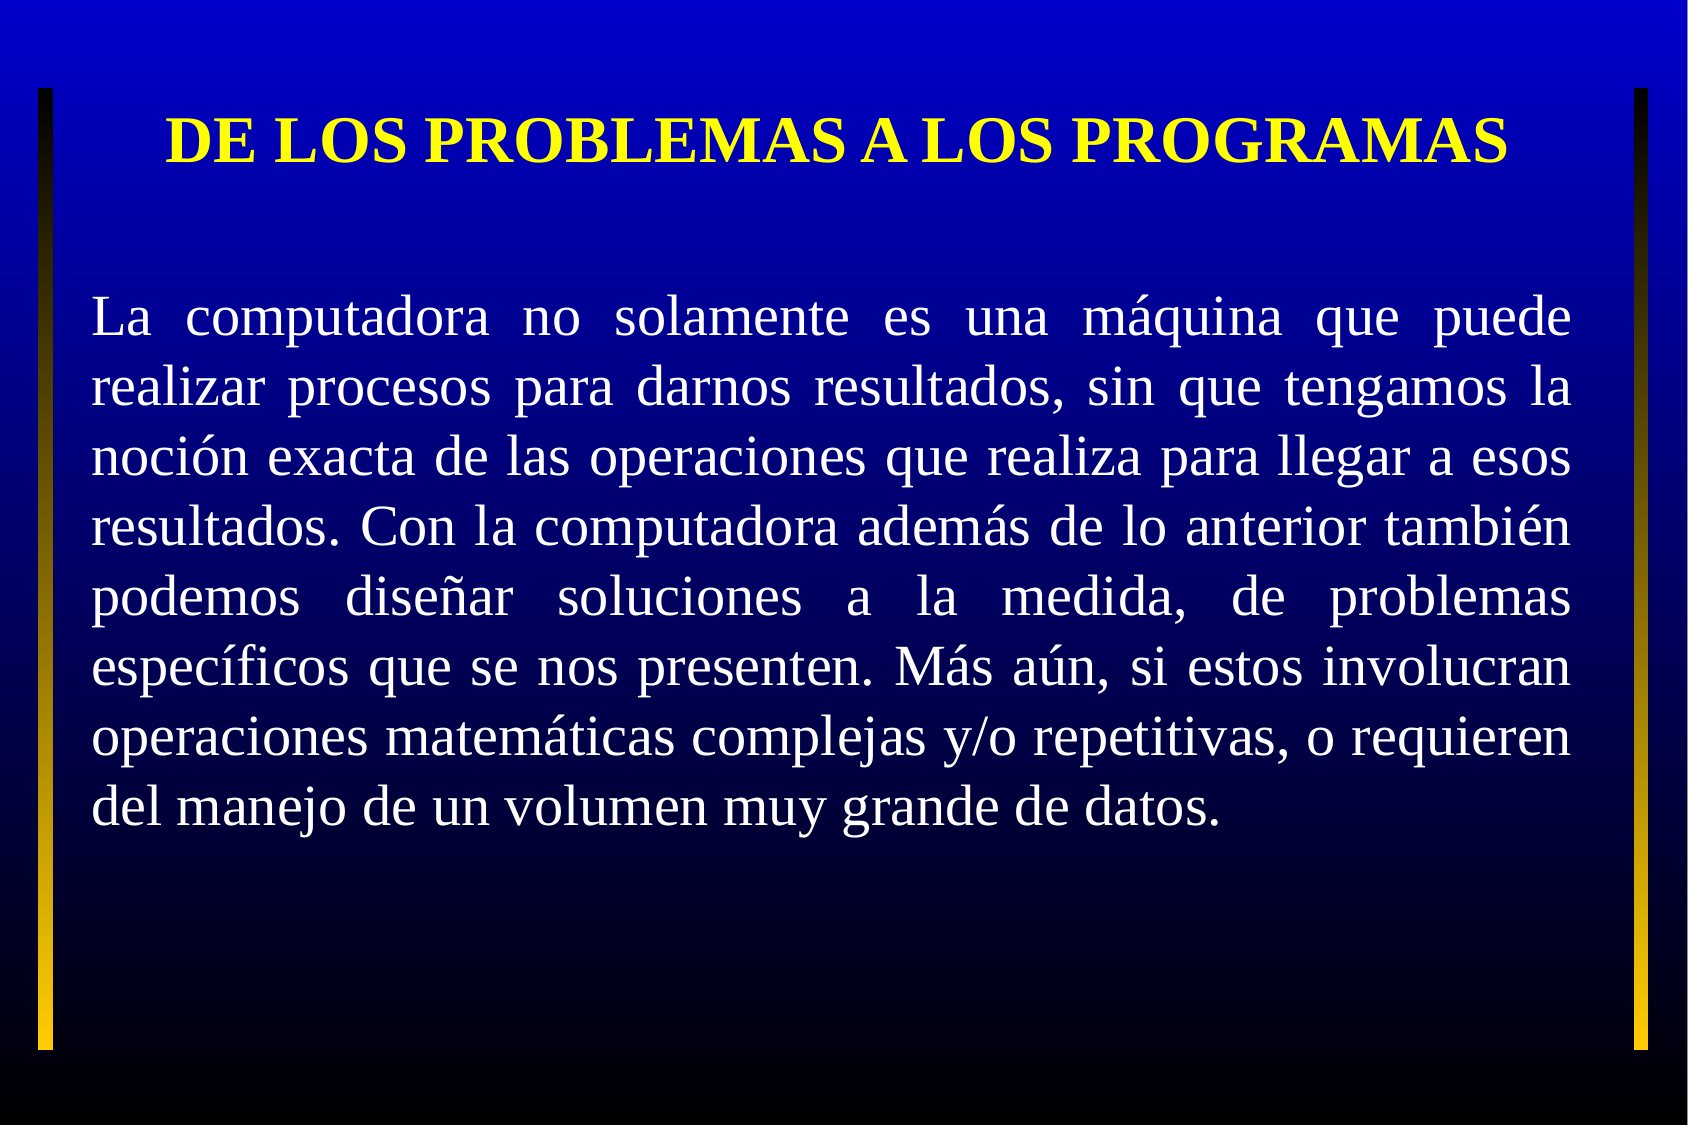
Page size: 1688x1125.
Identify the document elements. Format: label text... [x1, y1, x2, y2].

text_box DE LOS PROBLEMAS A LOS PROGRAMAS [135, 88, 1541, 184]
text_box La computadora no solamente es una máquina que puede realizar procesos para darnos resultados, sin que tengamos la noción exacta de las operaciones que realiza para llegar a esos resultados. Con la computadora además de lo anterior también podemos diseñar soluciones a la medida, de problemas específicos que se nos presenten. Más aún, si estos involucran operaciones matemáticas complejas y/o repetitivas, o requieren del manejo de un volumen muy grande de datos. [75, 270, 1588, 845]
